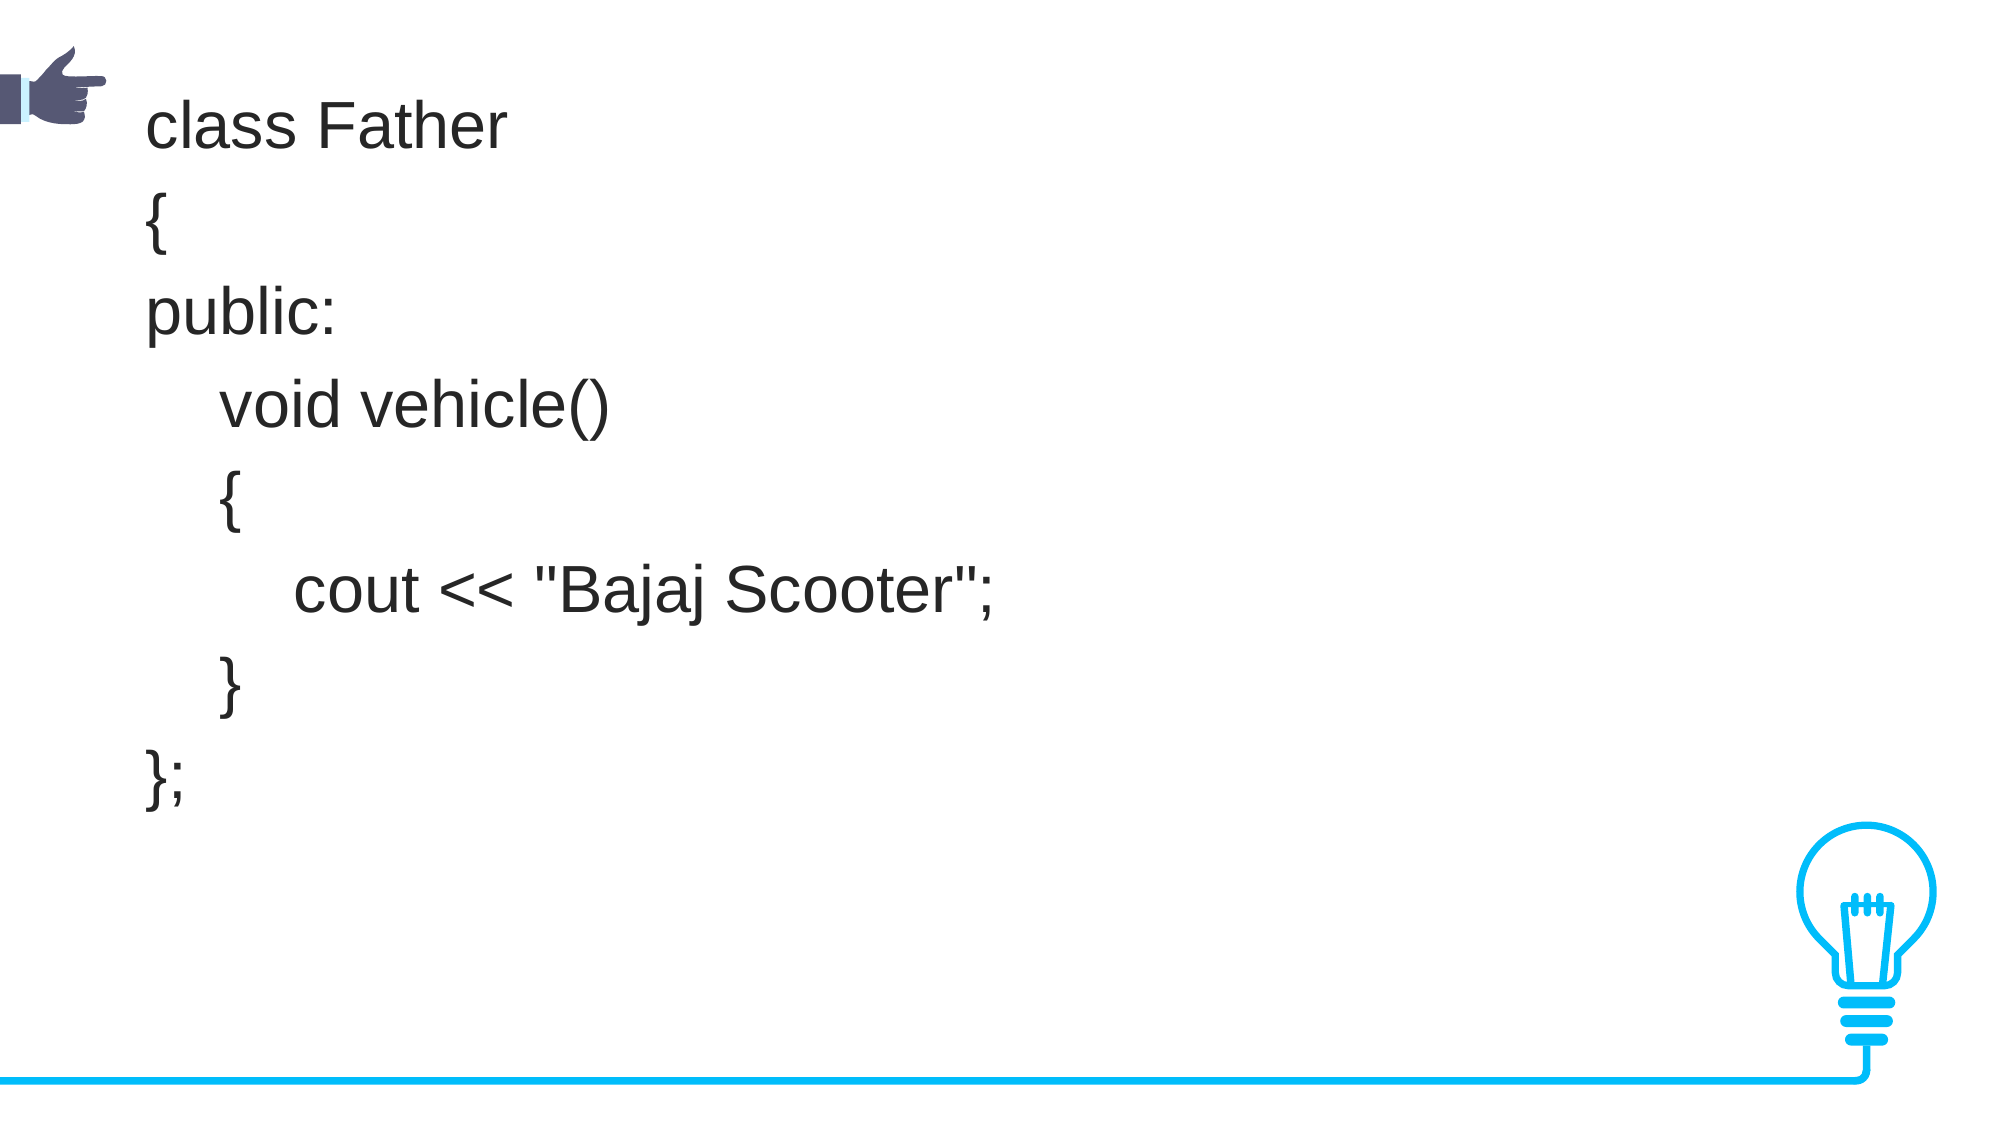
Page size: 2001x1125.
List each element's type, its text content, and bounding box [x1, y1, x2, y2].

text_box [0, 46, 107, 125]
list class Father { public: void vehicle() { cout << "Bajaj Scooter"; } }; [130, 46, 1927, 858]
